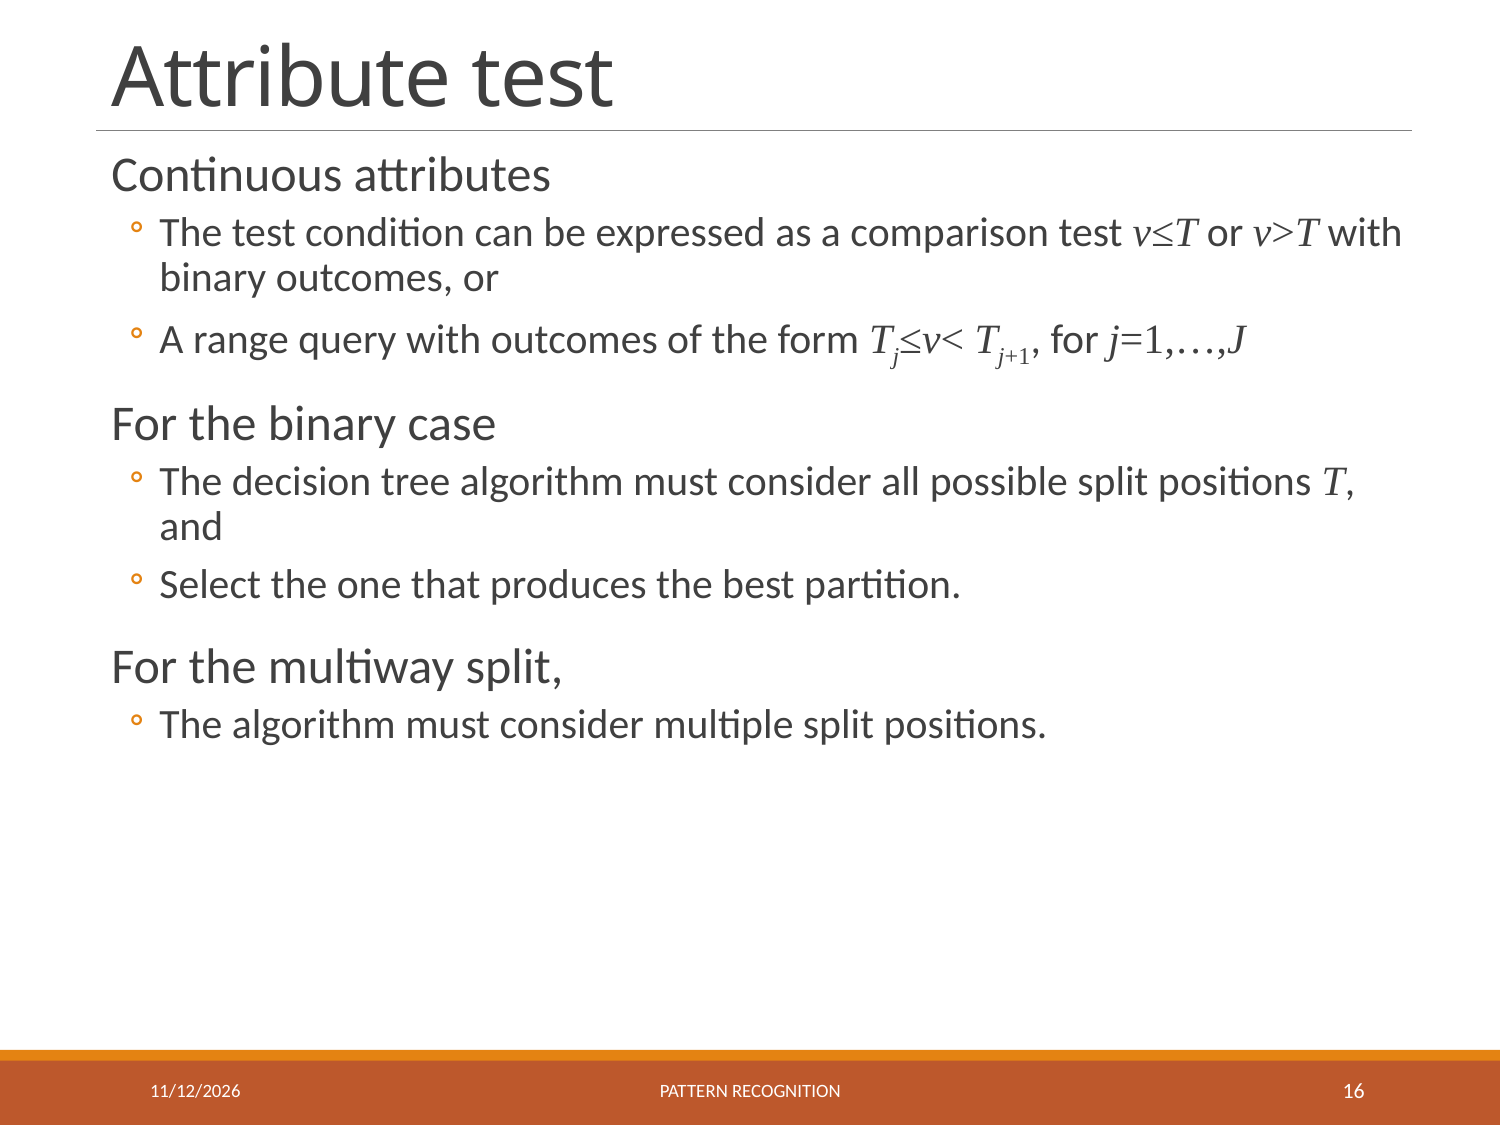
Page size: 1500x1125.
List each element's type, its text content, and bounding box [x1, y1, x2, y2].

slide_number 16 [1218, 1059, 1380, 1120]
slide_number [135, 1059, 440, 1120]
title Attribute test [96, 19, 1413, 131]
list Continuous attributes The test condition can be expressed as a comparison test v≤T or v>T with binary outcomes, or A range query with outcomes of the form Tj≤v< Tj+1, for j=1,…,J For the binary case The decision tree algorithm must consider all possible split positions T, and Select the one that produces the best partition. For the multiway split, The algorithm must consider multiple split positions. [96, 140, 1413, 1034]
footer Pattern recognition [453, 1059, 1047, 1120]
